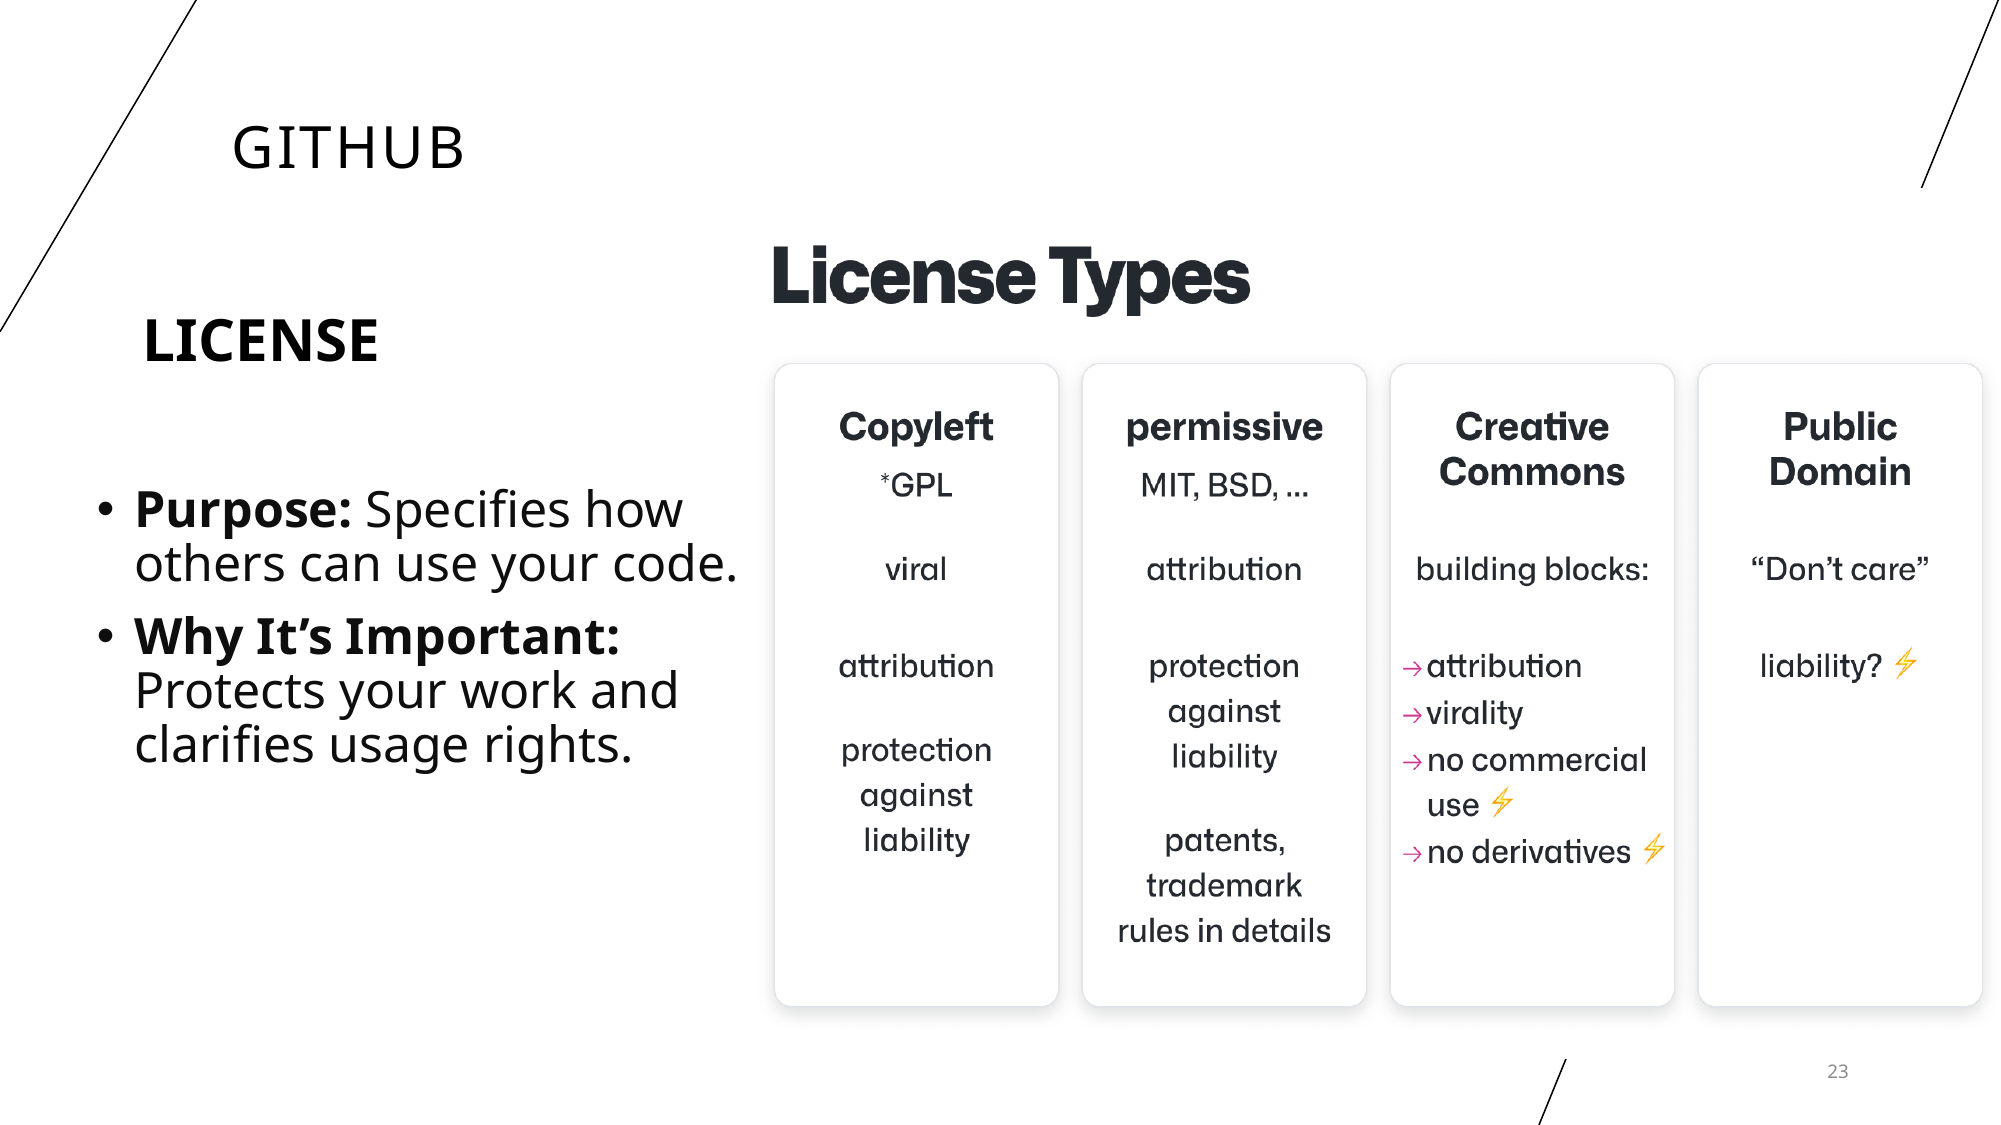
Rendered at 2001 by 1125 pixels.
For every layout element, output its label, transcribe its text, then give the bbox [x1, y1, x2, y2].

slide_number 23 [1701, 1068, 1864, 1103]
list LICENSE Purpose: Specifies how others can use your code. Why It’s Important: Protects your work and clarifies usage rights. [82, 295, 751, 1043]
picture [756, 188, 2000, 1059]
title GitHub [216, 43, 1413, 189]
